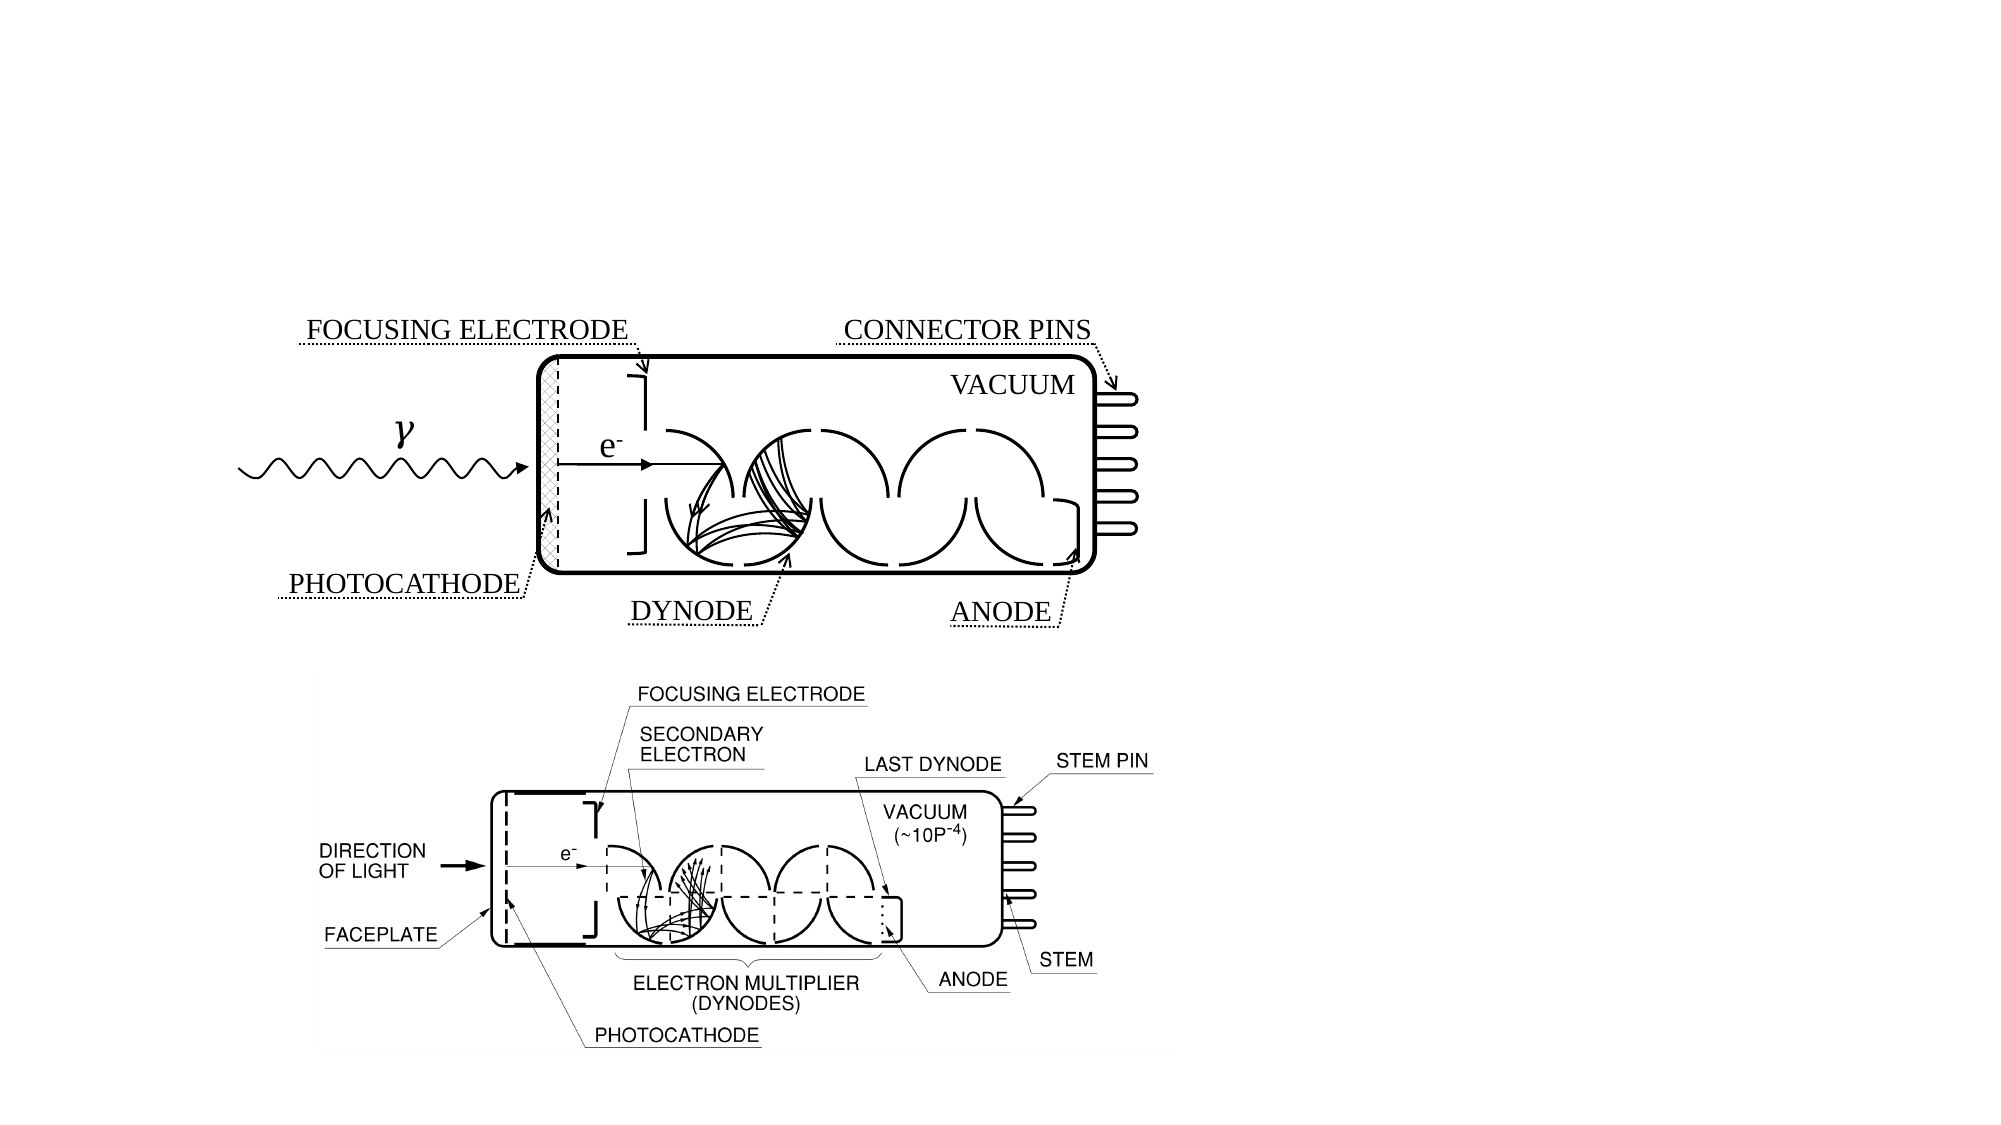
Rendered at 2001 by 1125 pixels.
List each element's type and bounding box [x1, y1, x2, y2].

text_box [967, 393, 1138, 535]
text_box [636, 346, 648, 375]
text_box [217, 298, 1194, 642]
text_box [761, 552, 790, 626]
text_box [523, 507, 550, 598]
text_box [1094, 343, 1117, 391]
picture [315, 673, 1175, 1051]
text_box [1059, 547, 1077, 626]
